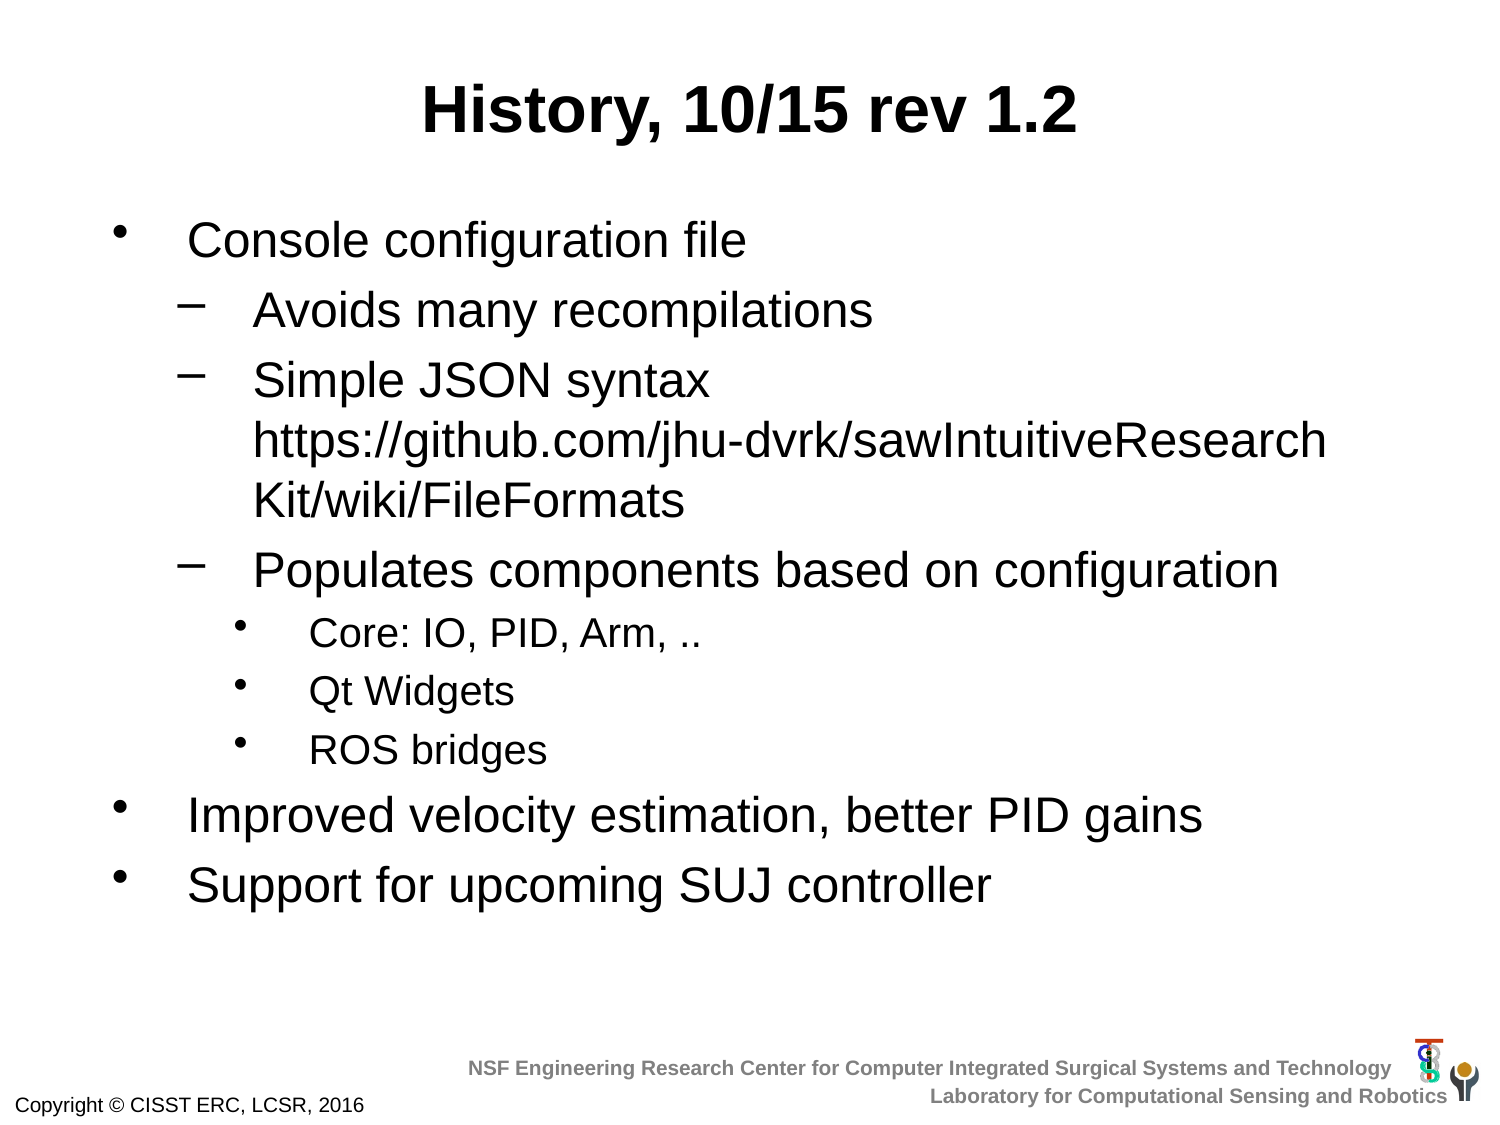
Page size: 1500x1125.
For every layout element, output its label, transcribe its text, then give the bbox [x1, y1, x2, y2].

picture [1412, 1037, 1445, 1083]
title History, 10/15 rev 1.2 [112, 37, 1388, 175]
list Console configuration file Avoids many recompilations Simple JSON syntax https://github.com/jhu-dvrk/sawIntuitiveResearchKit/wiki/FileFormats Populates components based on configuration Core: IO, PID, Arm, .. Qt Widgets ROS bridges Improved velocity estimation, better PID gains Support for upcoming SUJ controller [87, 200, 1363, 1000]
picture [1449, 1062, 1481, 1101]
